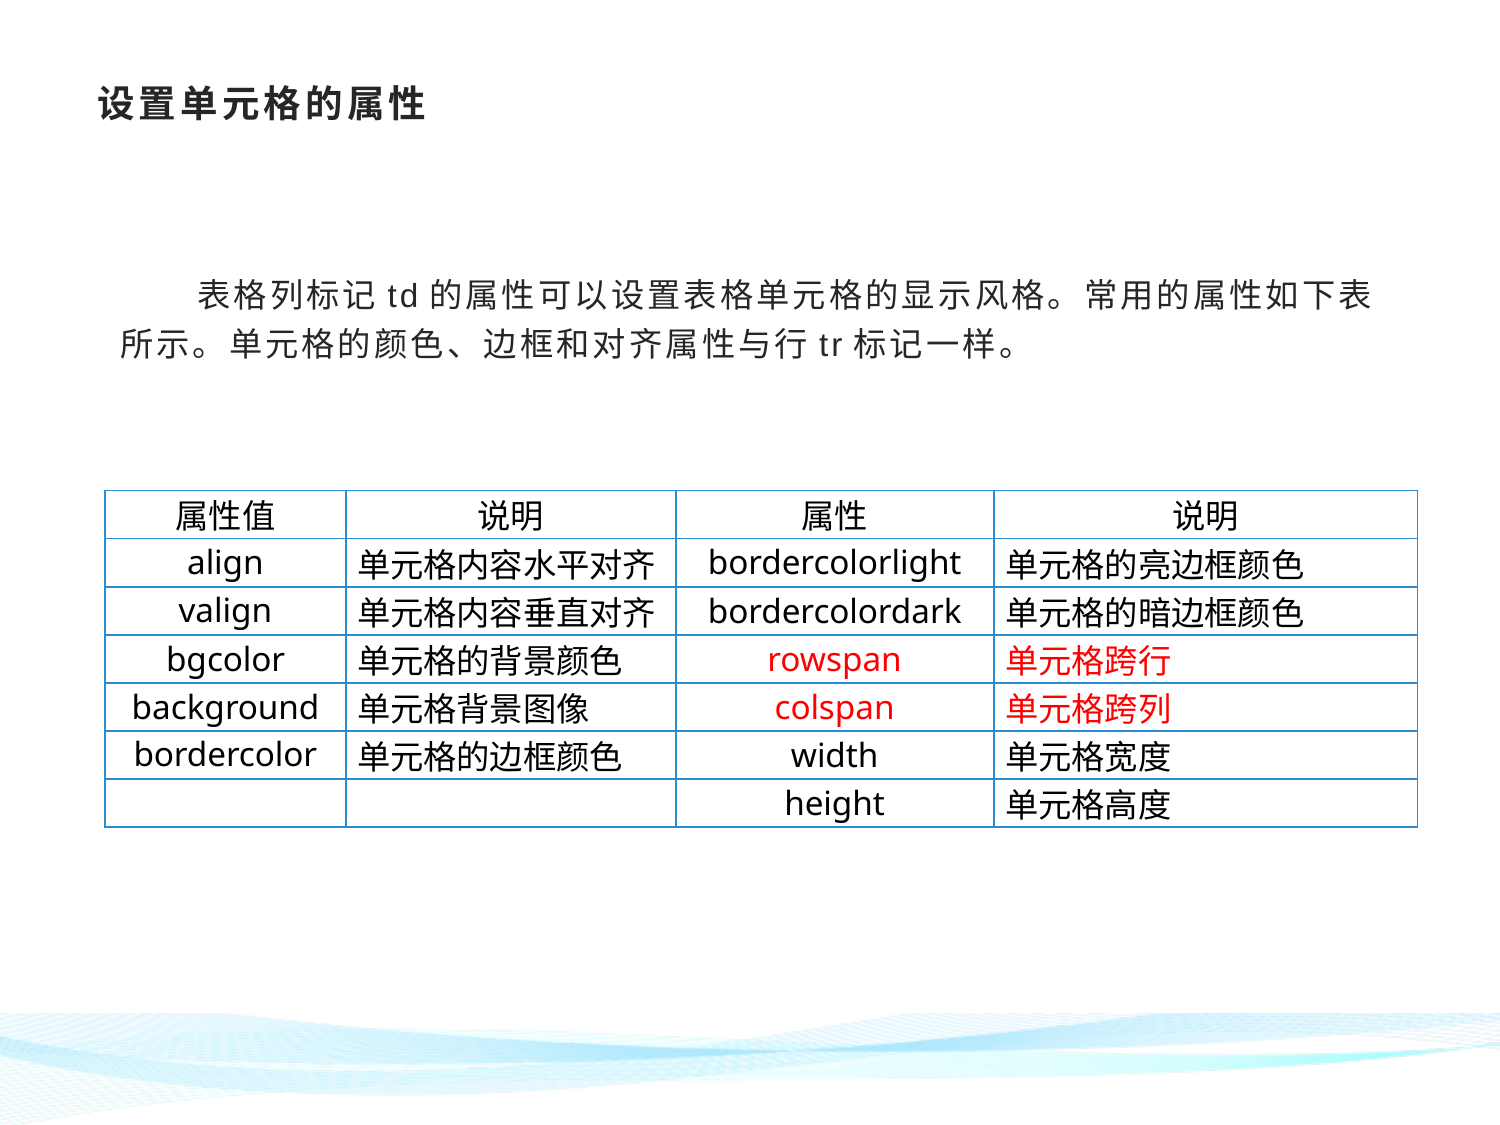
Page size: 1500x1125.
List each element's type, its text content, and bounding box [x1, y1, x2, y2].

table_cell 单元格的亮边框颜色 [995, 539, 1417, 586]
table_cell 单元格跨行 [995, 636, 1417, 682]
table_cell [106, 780, 345, 826]
table_cell 单元格跨列 [995, 684, 1417, 730]
table_cell height [677, 780, 993, 826]
table_cell colspan [677, 684, 993, 730]
table_cell width [677, 732, 993, 778]
table_header 说明 [347, 491, 675, 538]
table_header 说明 [995, 491, 1417, 538]
title 设置单元格的属性 [82, 72, 1418, 146]
table_cell bgcolor [106, 636, 345, 682]
table_cell valign [106, 588, 345, 634]
table_cell bordercolor [106, 732, 345, 778]
table_cell 单元格宽度 [995, 732, 1417, 778]
table_cell 单元格内容水平对齐 [347, 539, 675, 586]
table_cell 单元格高度 [995, 780, 1417, 826]
picture [0, 1013, 1500, 1125]
table_header 属性值 [106, 491, 345, 538]
table_header 属性 [677, 491, 993, 538]
table_cell background [106, 684, 345, 730]
table_cell bordercolordark [677, 588, 993, 634]
table_cell [347, 780, 675, 826]
table_cell 单元格背景图像 [347, 684, 675, 730]
table_cell rowspan [677, 636, 993, 682]
table_cell 单元格的边框颜色 [347, 732, 675, 778]
list 表格列标记td的属性可以设置表格单元格的显示风格。常用的属性如下表所示。单元格的颜色、边框和对齐属性与行tr标记一样。 [105, 225, 1418, 430]
table_cell 单元格的暗边框颜色 [995, 588, 1417, 634]
table_cell 单元格的背景颜色 [347, 636, 675, 682]
table_cell 单元格内容垂直对齐 [347, 588, 675, 634]
table_cell bordercolorlight [677, 539, 993, 586]
table_cell align [106, 539, 345, 586]
